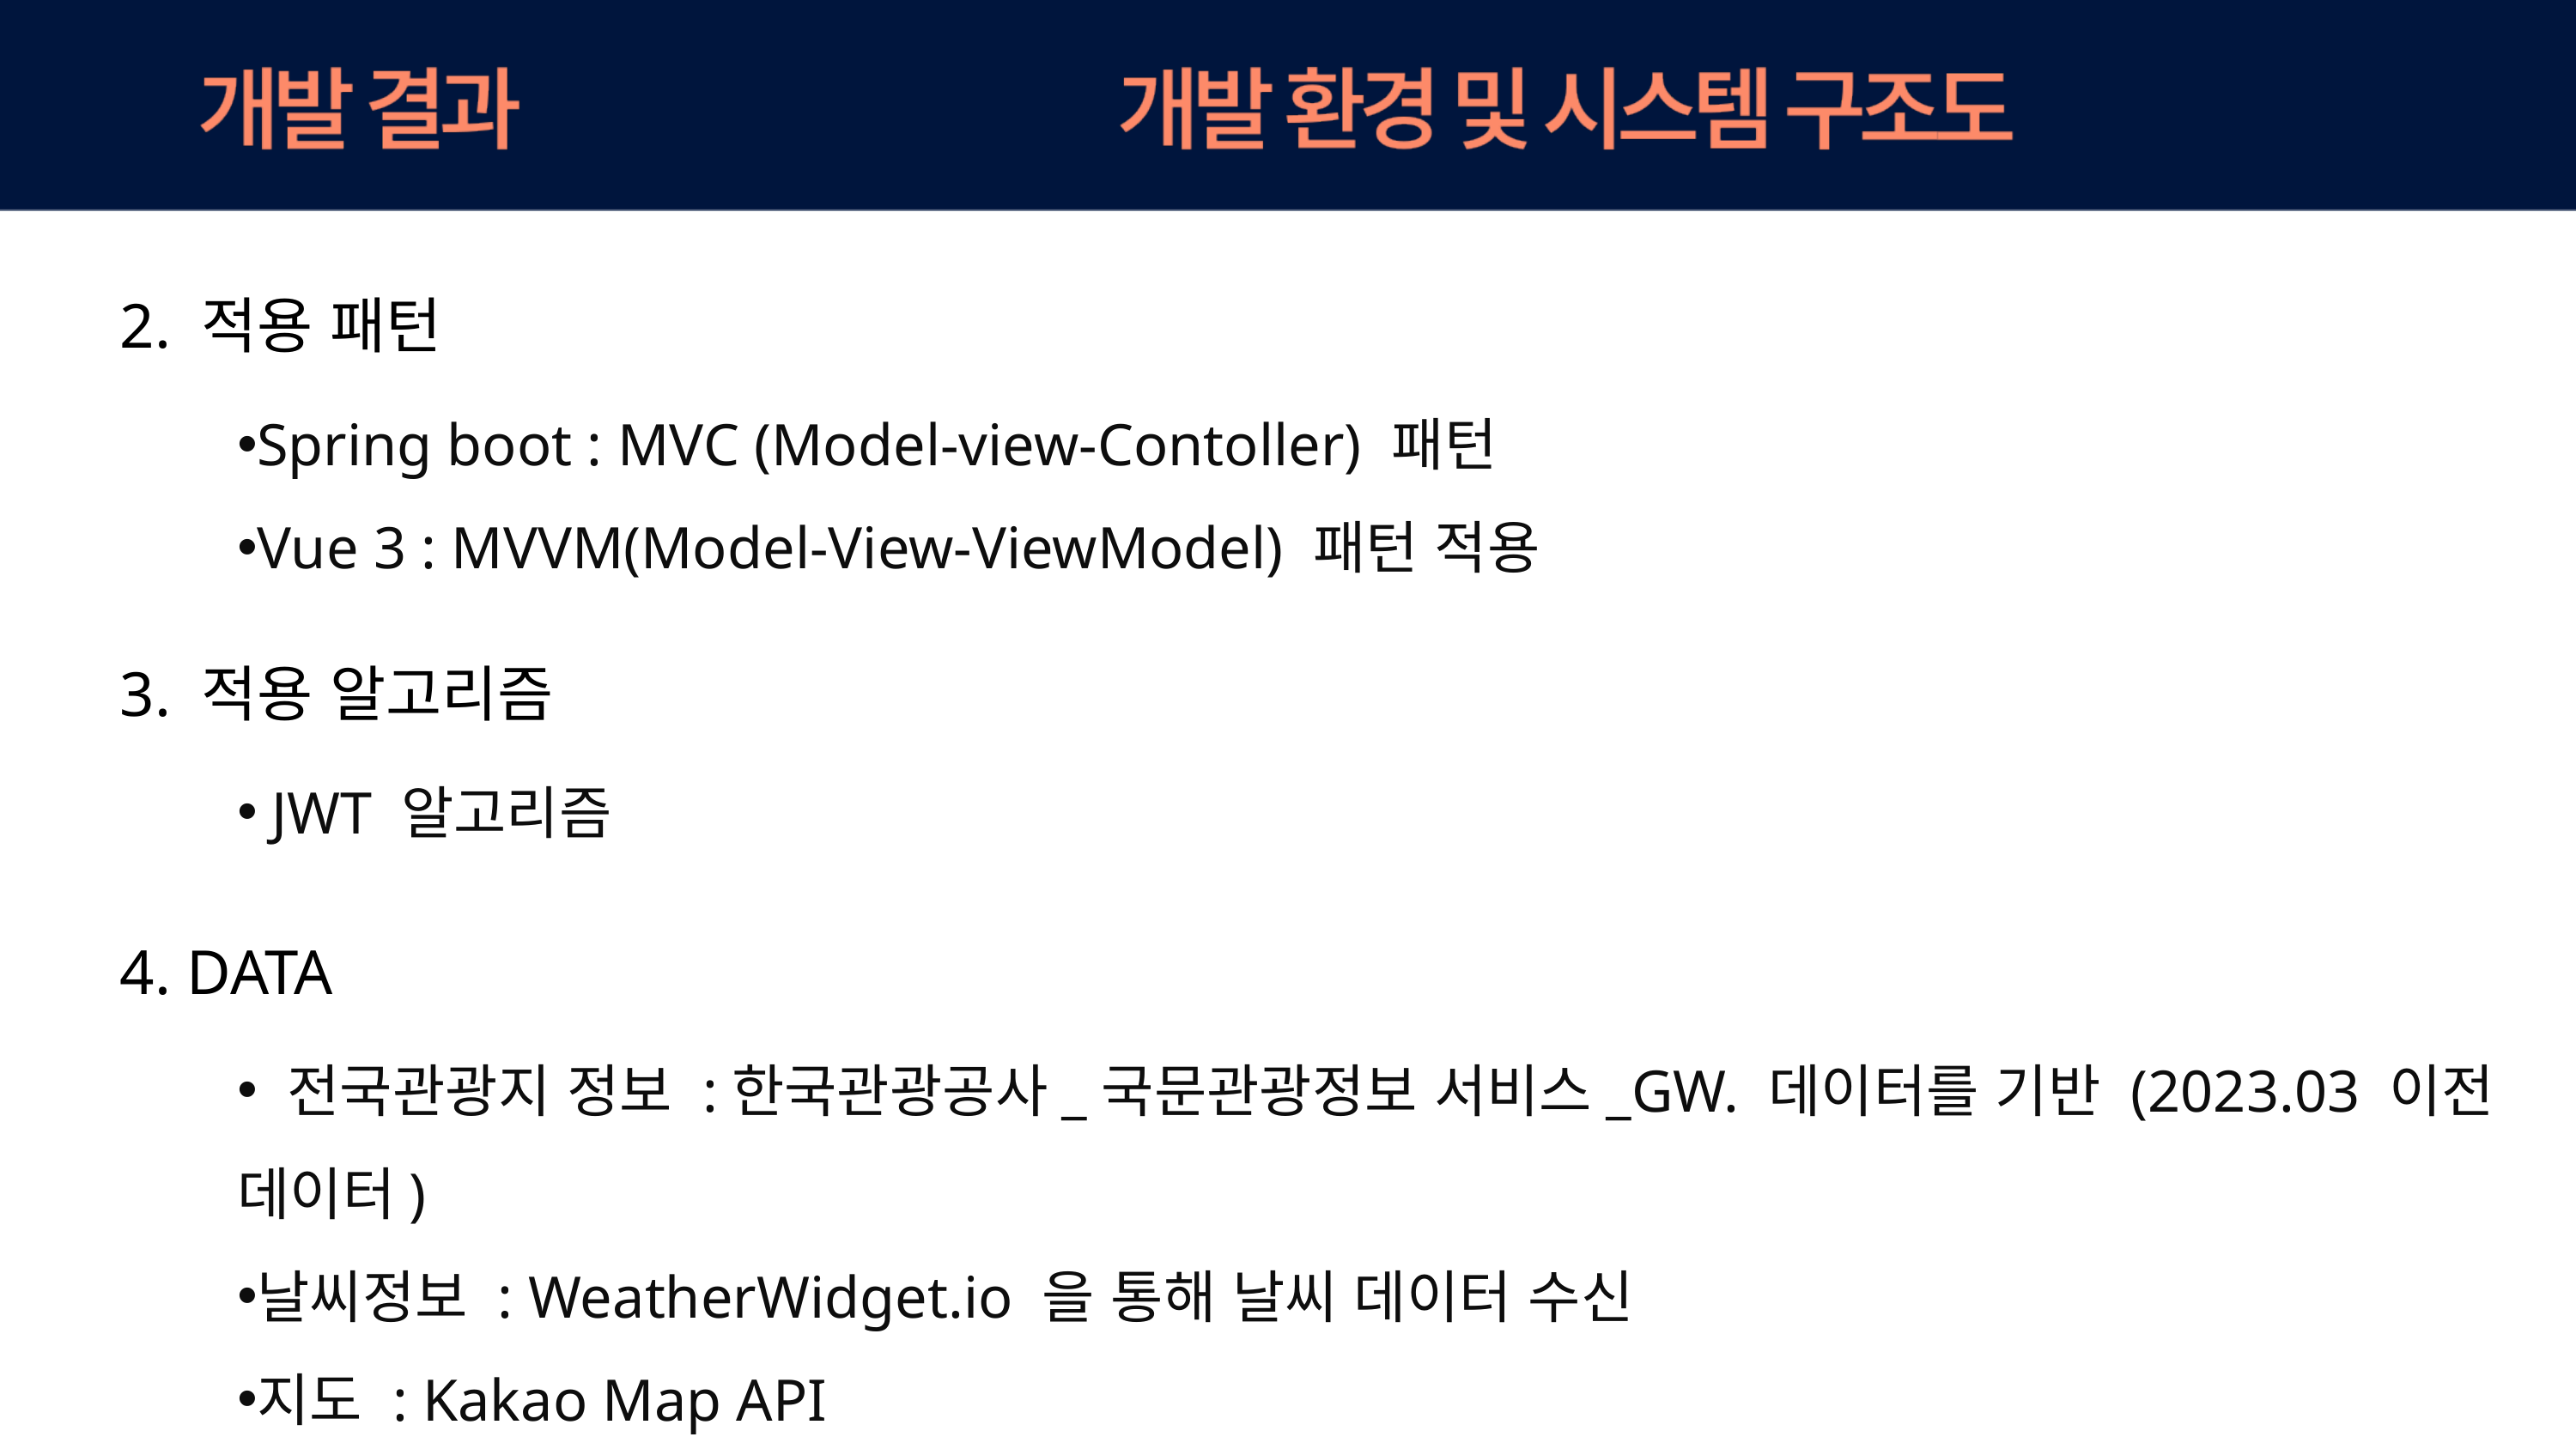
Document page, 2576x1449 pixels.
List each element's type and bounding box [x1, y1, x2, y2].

text_box [106, 927, 2557, 1328]
text_box [106, 648, 2557, 841]
picture [0, 0, 2576, 258]
text_box [106, 281, 2557, 578]
